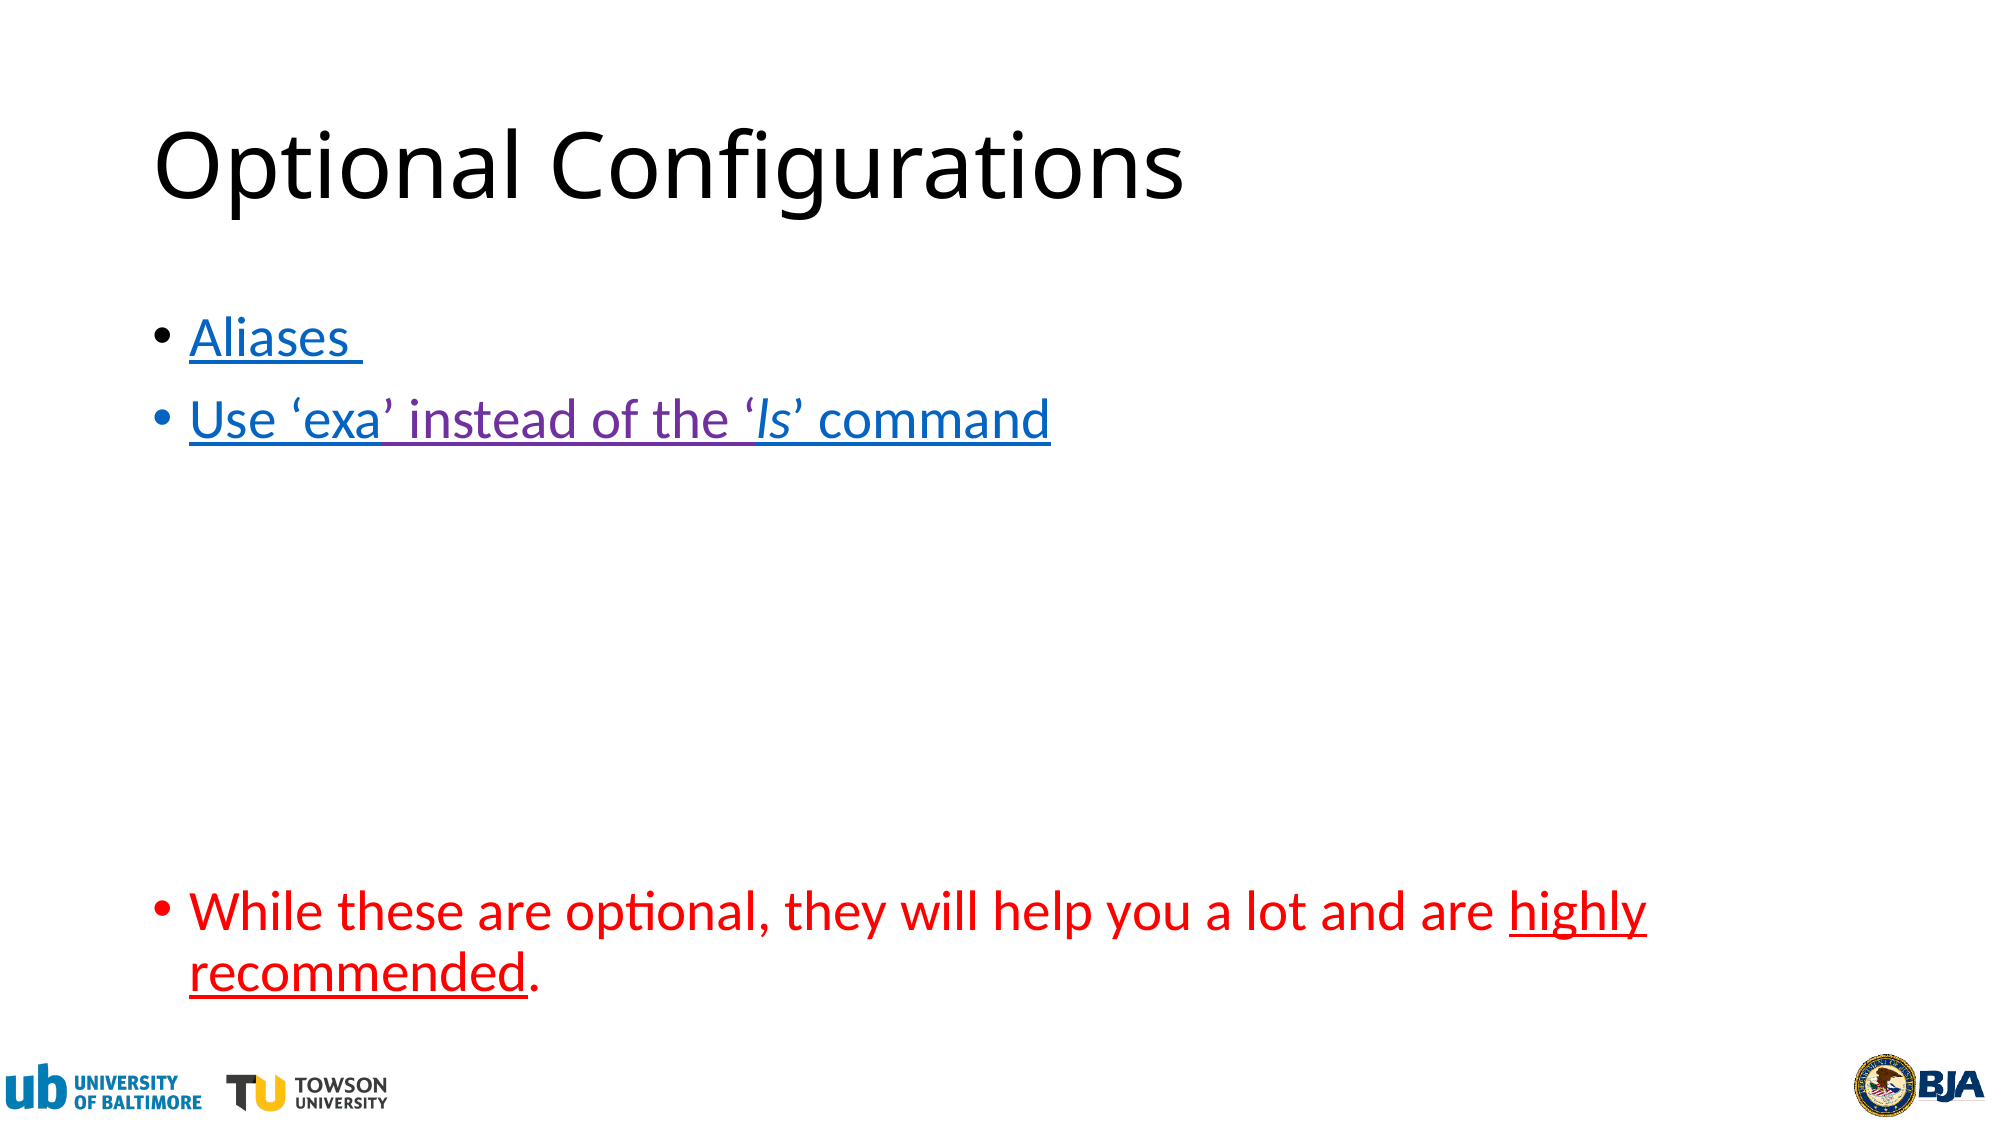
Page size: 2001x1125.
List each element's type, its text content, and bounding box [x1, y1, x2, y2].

picture [1854, 1054, 1986, 1117]
picture [0, 1031, 407, 1125]
title Optional Configurations [137, 59, 1863, 278]
list Aliases Use ‘exa’ instead of the ‘ls’ command While these are optional, they will help you a lot and are highly recommended. [137, 299, 1863, 1014]
